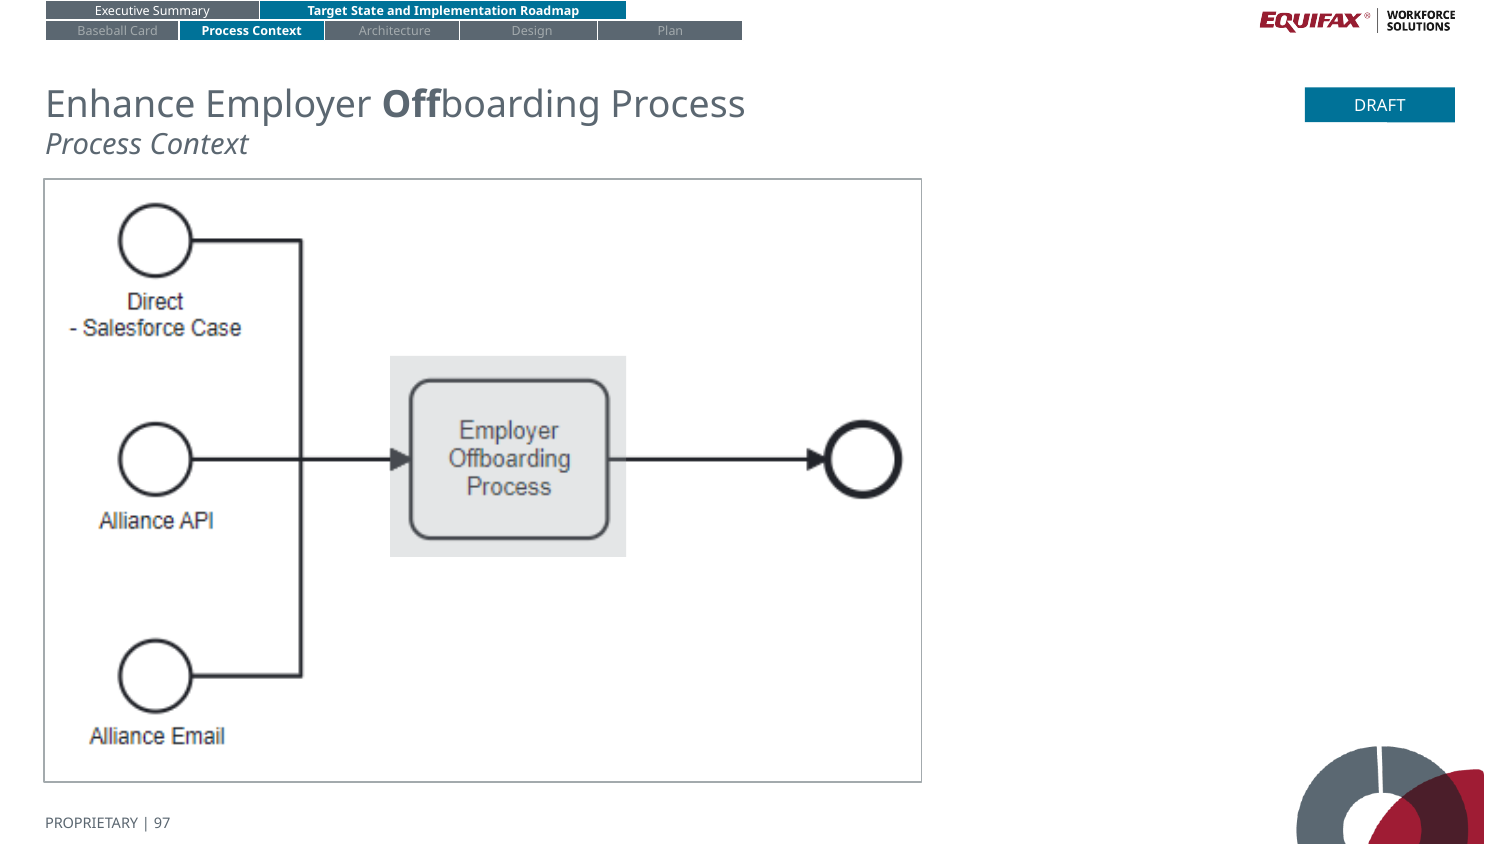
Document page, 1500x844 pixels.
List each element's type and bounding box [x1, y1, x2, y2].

text_box [45, 0, 744, 41]
picture [0, 0, 1500, 844]
text_box [1304, 87, 1455, 123]
title [45, 80, 1455, 156]
